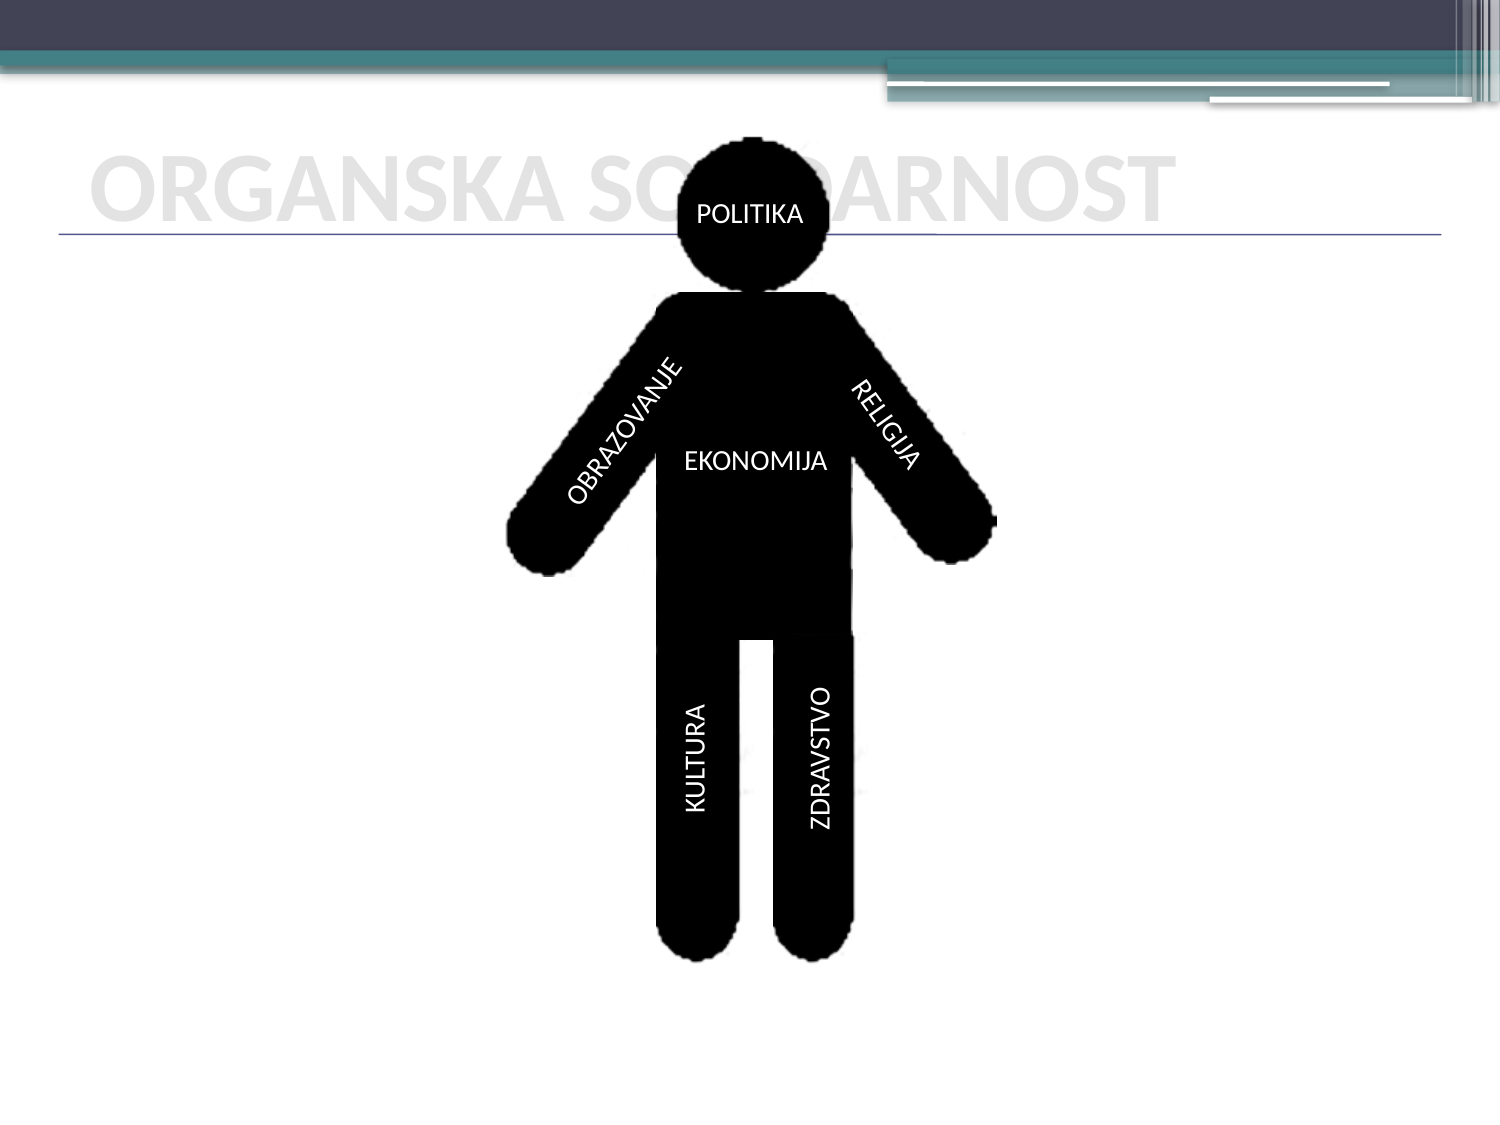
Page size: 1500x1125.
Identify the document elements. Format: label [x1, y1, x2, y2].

picture [491, 116, 997, 1004]
text_box [58, 93, 1442, 269]
list [656, 649, 754, 1004]
